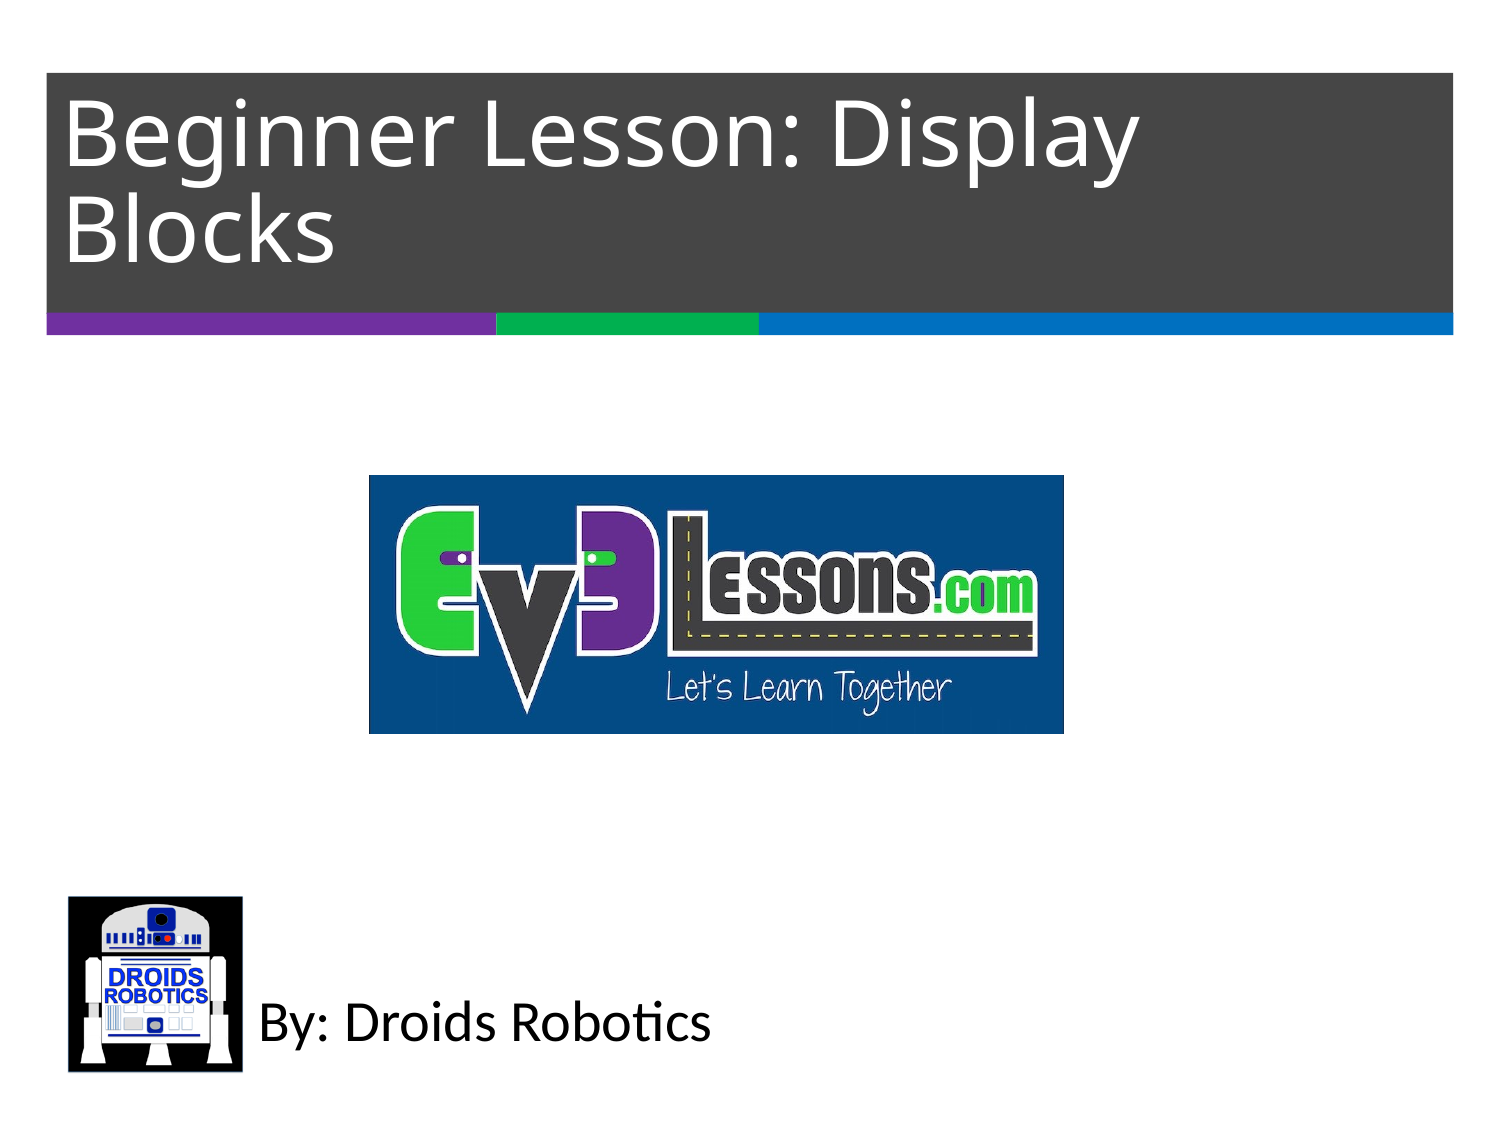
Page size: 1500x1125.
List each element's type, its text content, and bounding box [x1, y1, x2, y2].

picture [65, 894, 245, 1074]
text_box By: Droids Robotics [247, 976, 1024, 1061]
title BEGINNER EV3 PROGRAMMING Lesson : Display to the screen [84, 412, 1391, 728]
picture [368, 475, 1064, 735]
text_box Beginner Lesson: Display Blocks [46, 129, 1454, 289]
